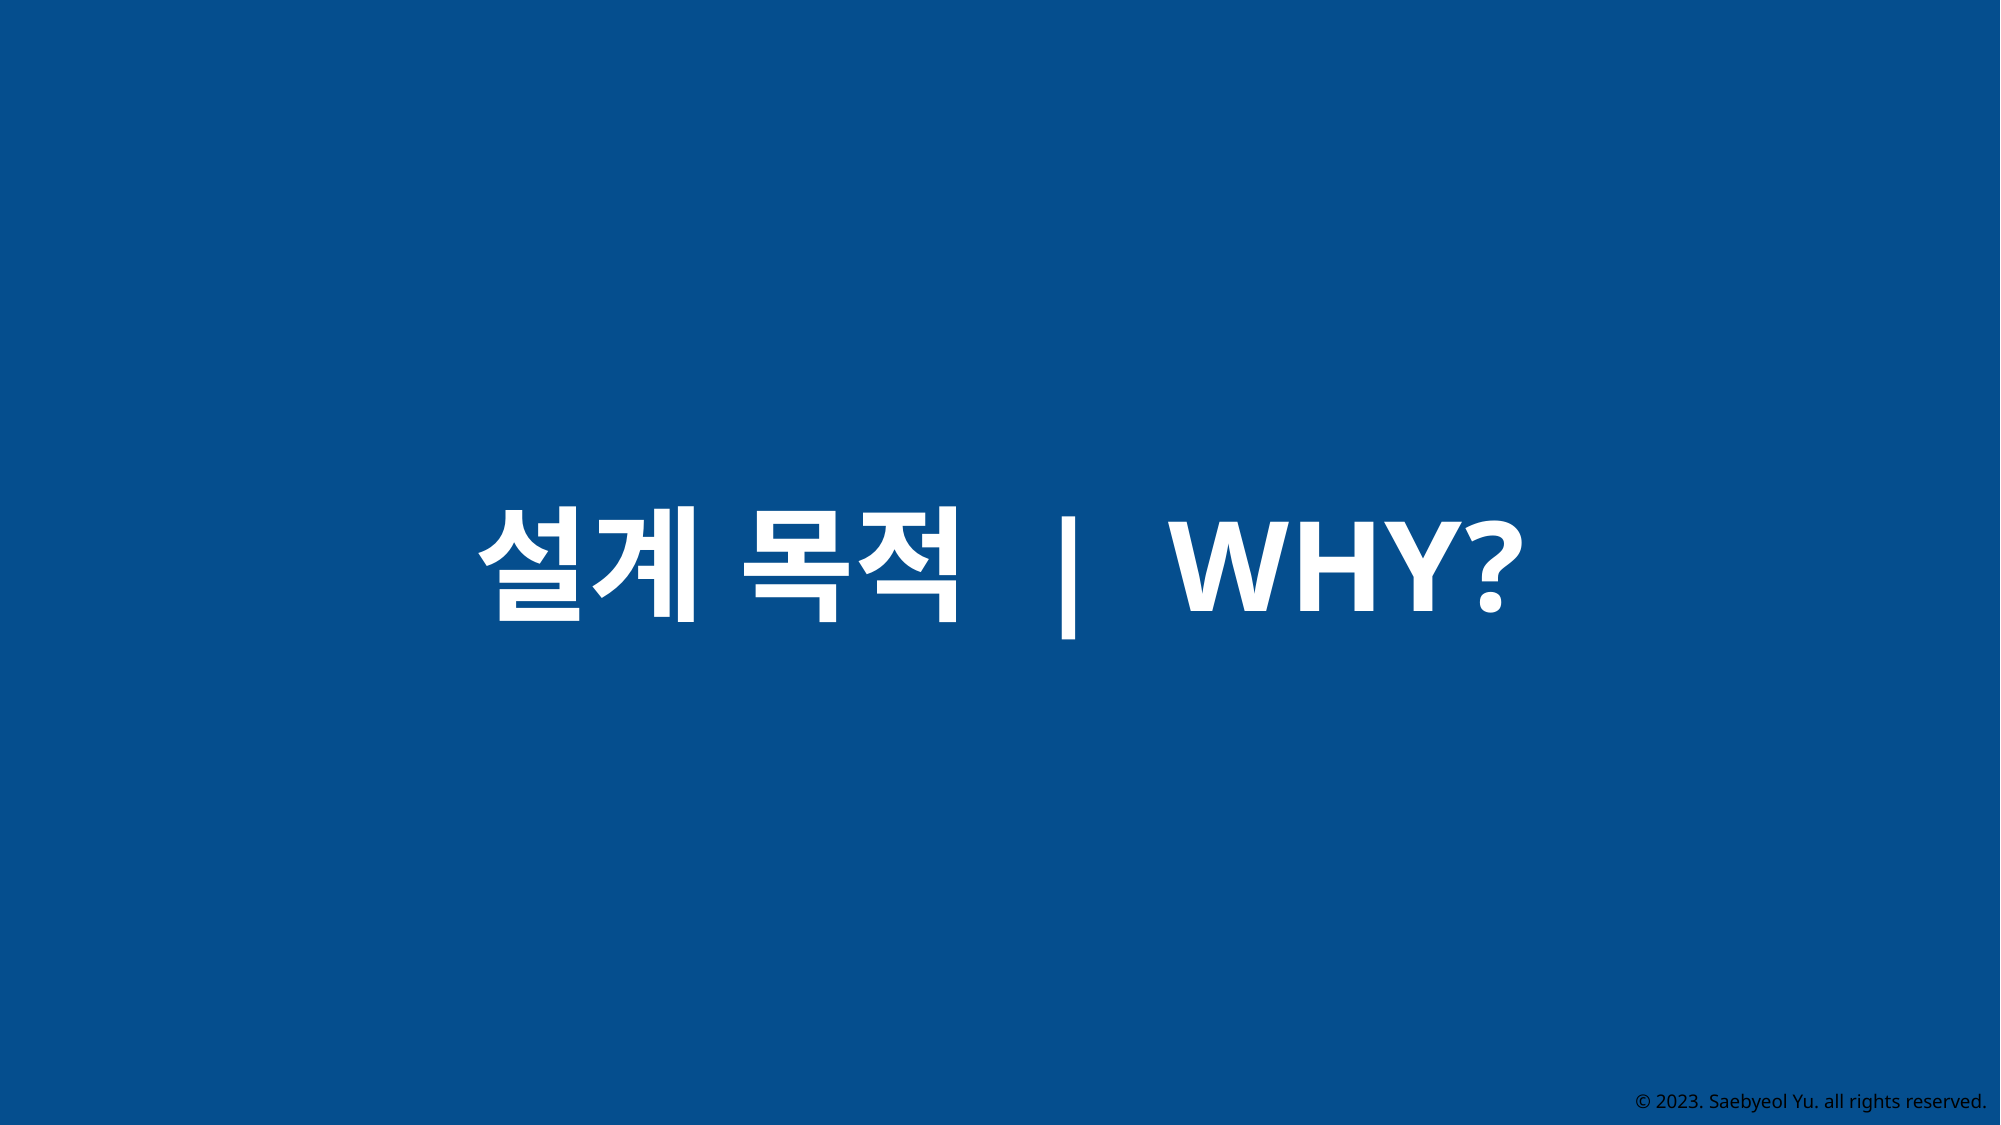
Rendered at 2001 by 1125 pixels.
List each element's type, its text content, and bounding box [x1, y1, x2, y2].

text_box 설계 목적 | WHY? [459, 479, 1541, 644]
